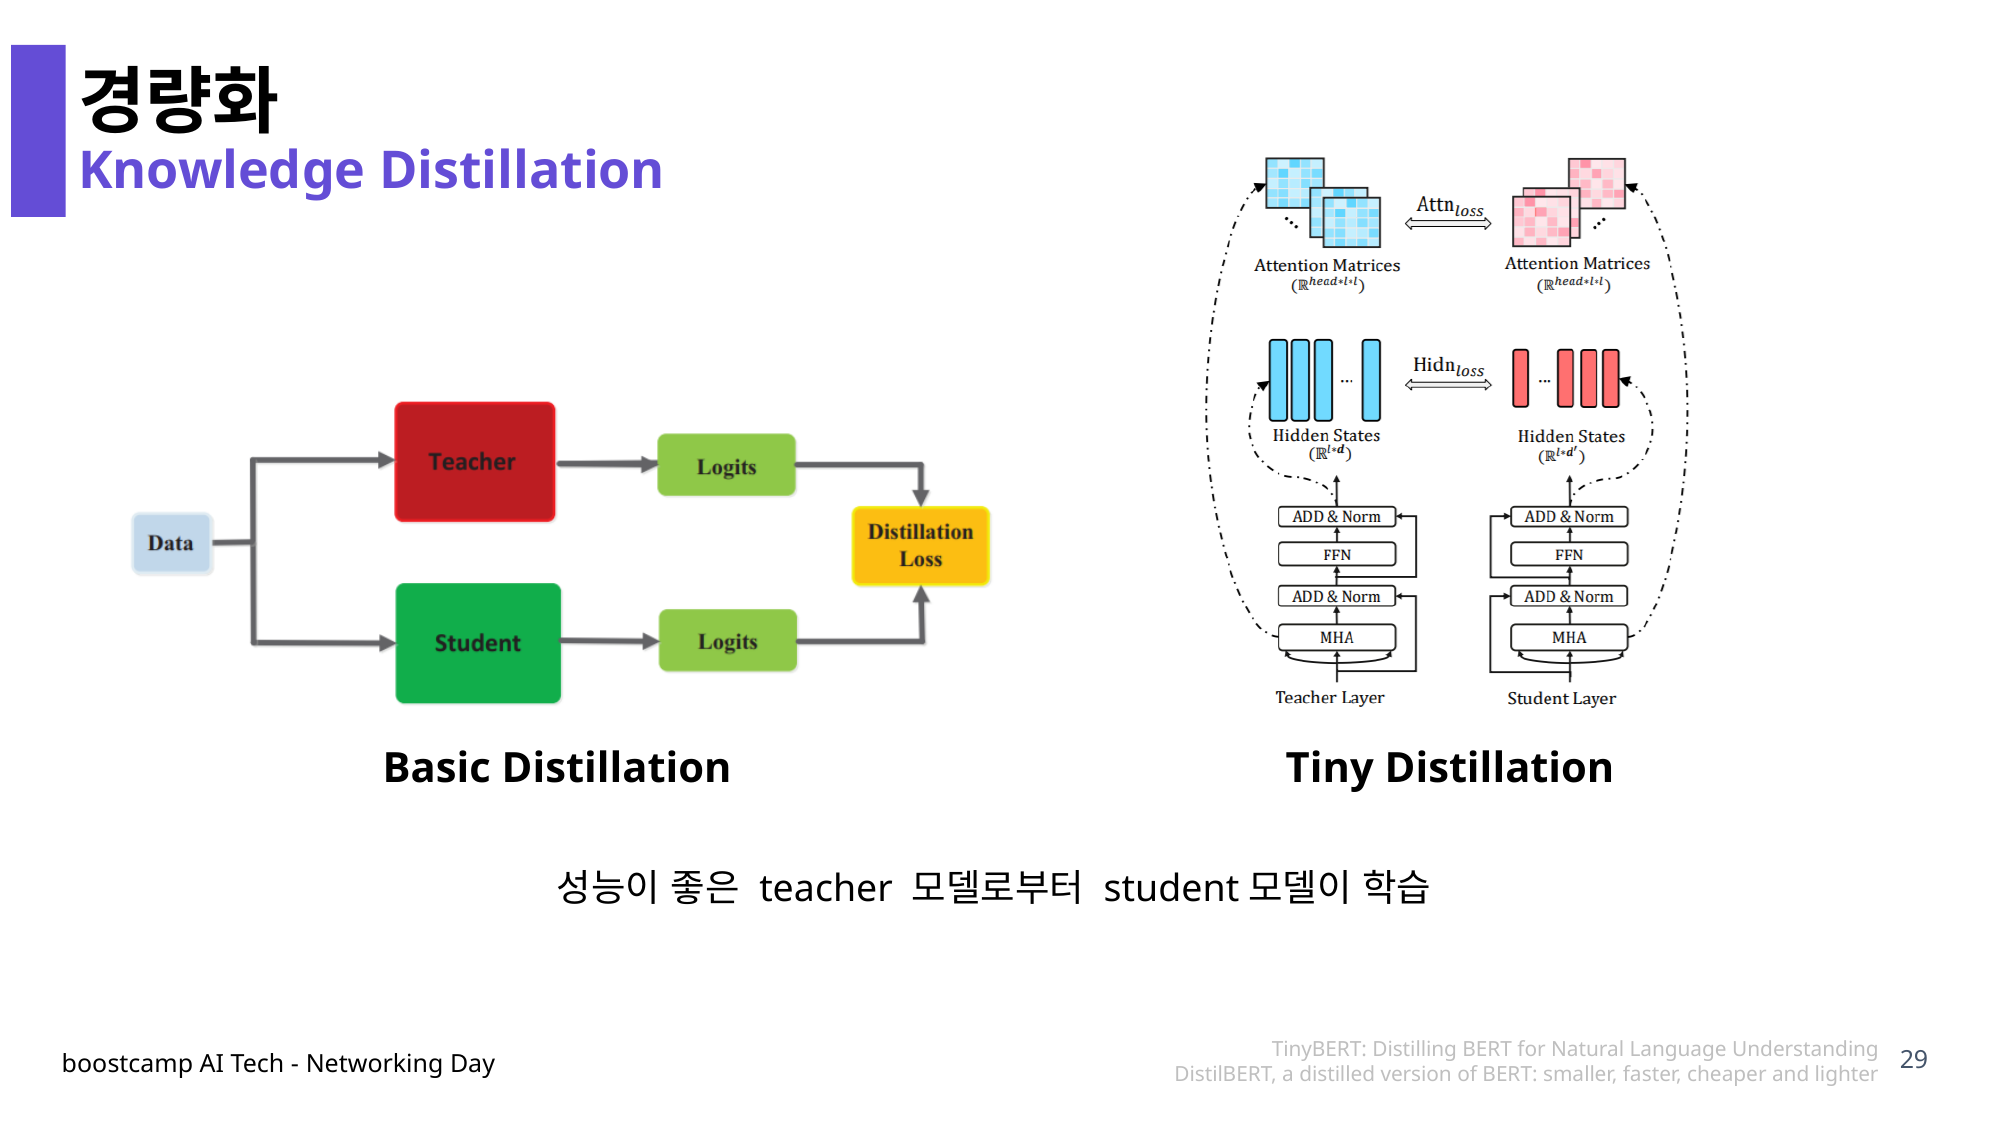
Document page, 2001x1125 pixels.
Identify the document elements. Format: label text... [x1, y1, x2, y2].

slide_number 29 [1493, 1025, 1944, 1086]
picture [1156, 119, 1744, 727]
text_box Tiny Distillation [1270, 733, 1630, 799]
text_box 성능이 좋은 teacher 모델로부터 student모델이 학습 [0, 856, 1995, 916]
text_box Basic Distillation [367, 733, 747, 799]
text_box TinyBERT: Distilling BERT for Natural Language Understanding DistilBERT, a distilled version of BERT: smaller, faster, cheaper and lighter [713, 1030, 1890, 1092]
picture [107, 387, 1007, 727]
text_box 경량화 Knowledge Distillation [54, 47, 1944, 218]
text_box [10, 44, 67, 218]
